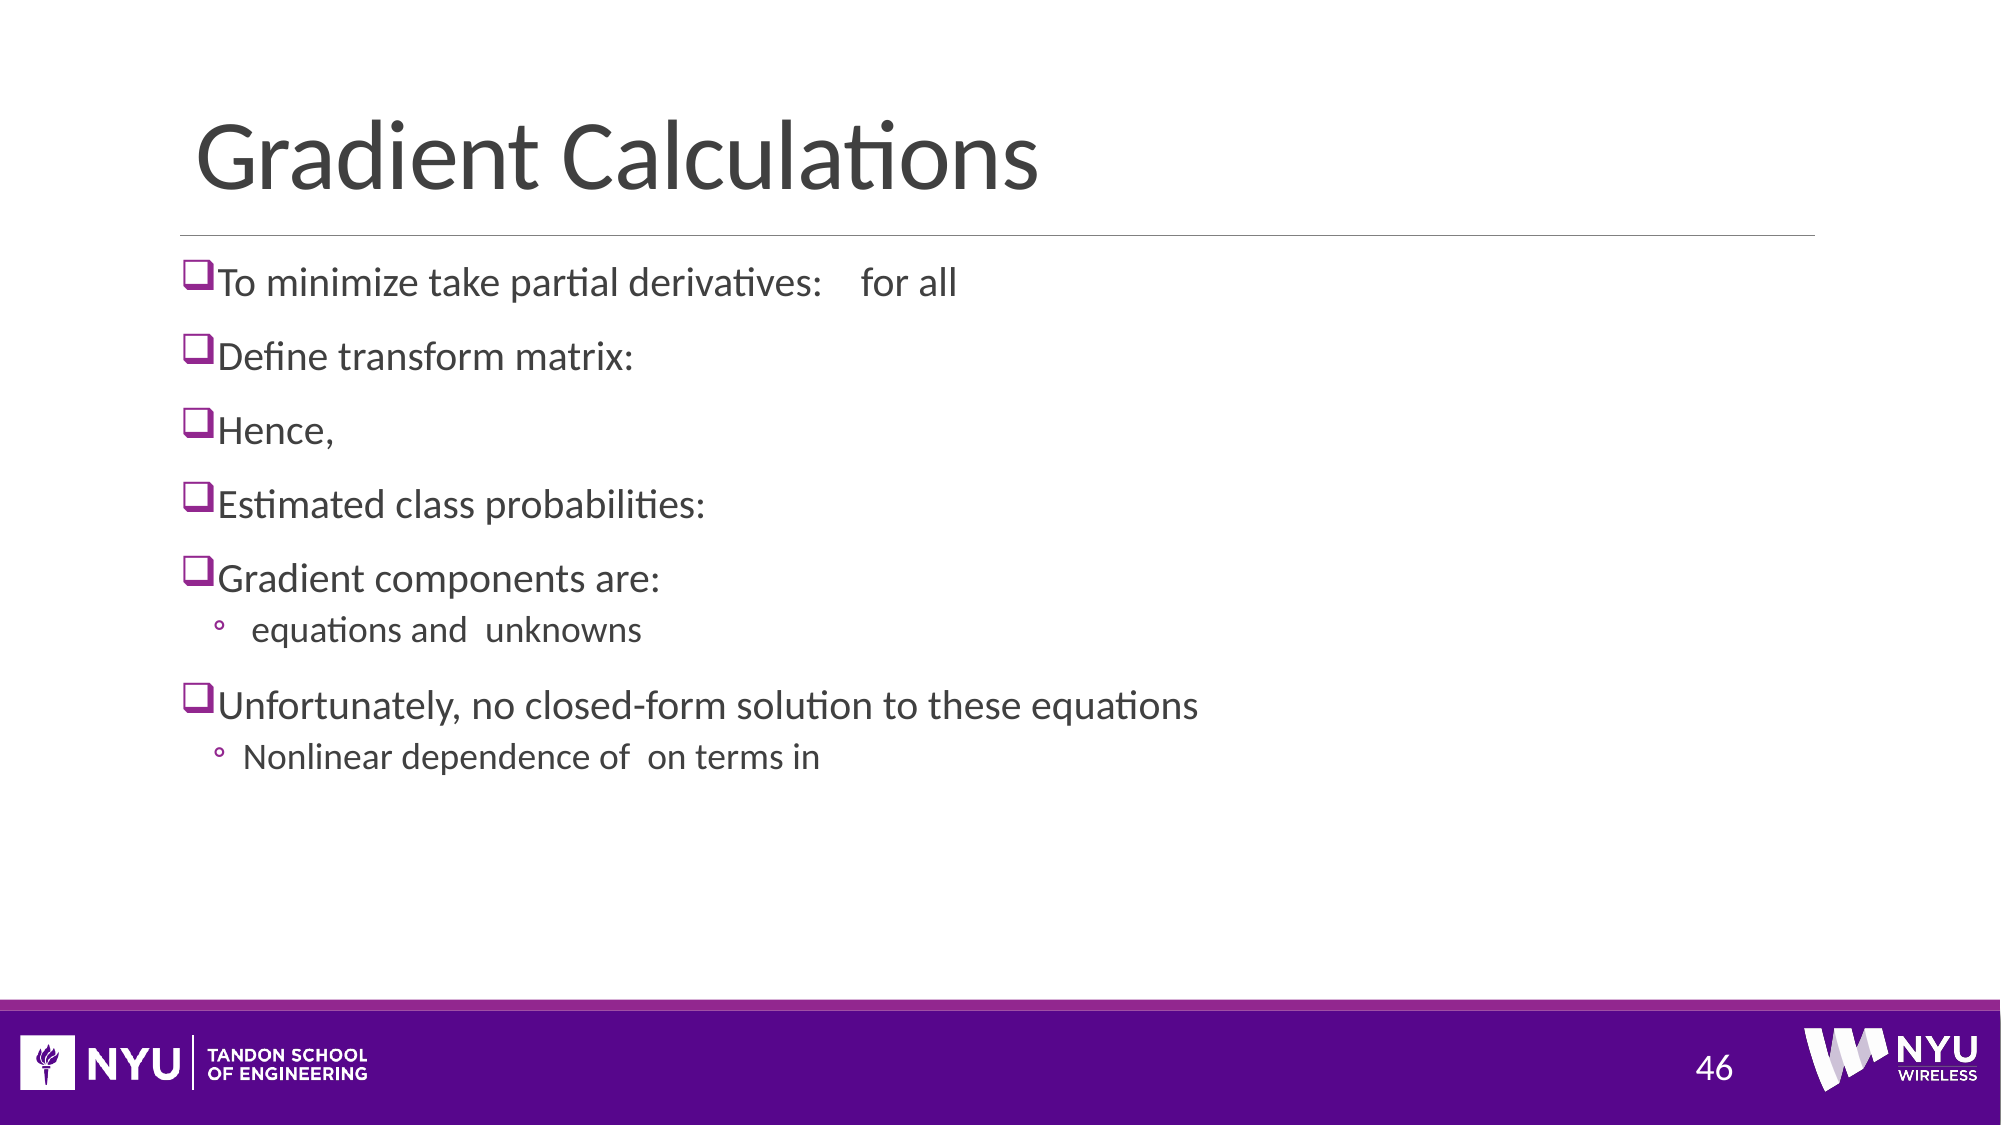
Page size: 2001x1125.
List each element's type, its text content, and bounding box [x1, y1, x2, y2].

slide_number 46 [1533, 1035, 1749, 1096]
title Gradient Calculations [180, 47, 1830, 218]
